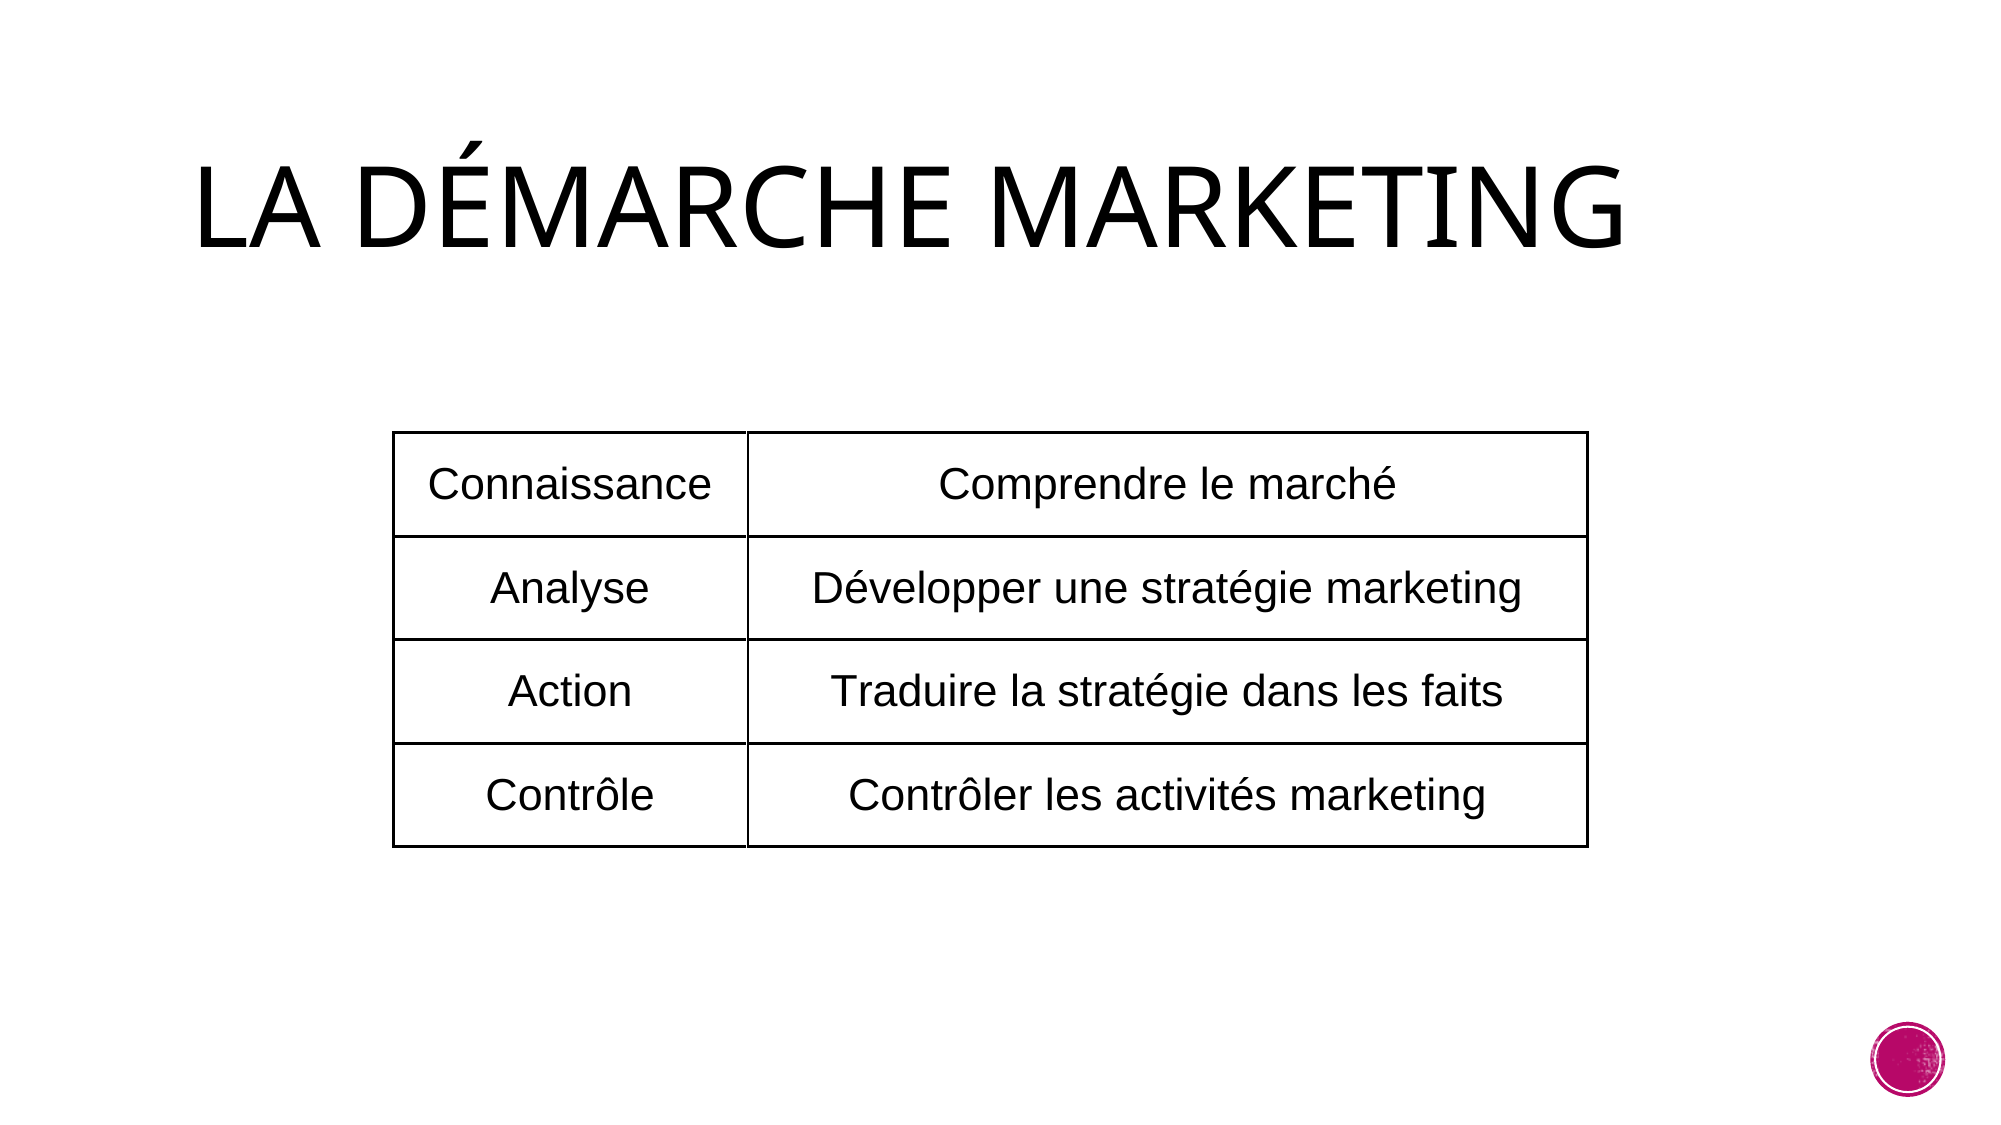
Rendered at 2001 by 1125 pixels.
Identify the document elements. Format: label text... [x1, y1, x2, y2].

title La démarche marketing [175, 79, 1826, 344]
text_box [392, 431, 1591, 901]
